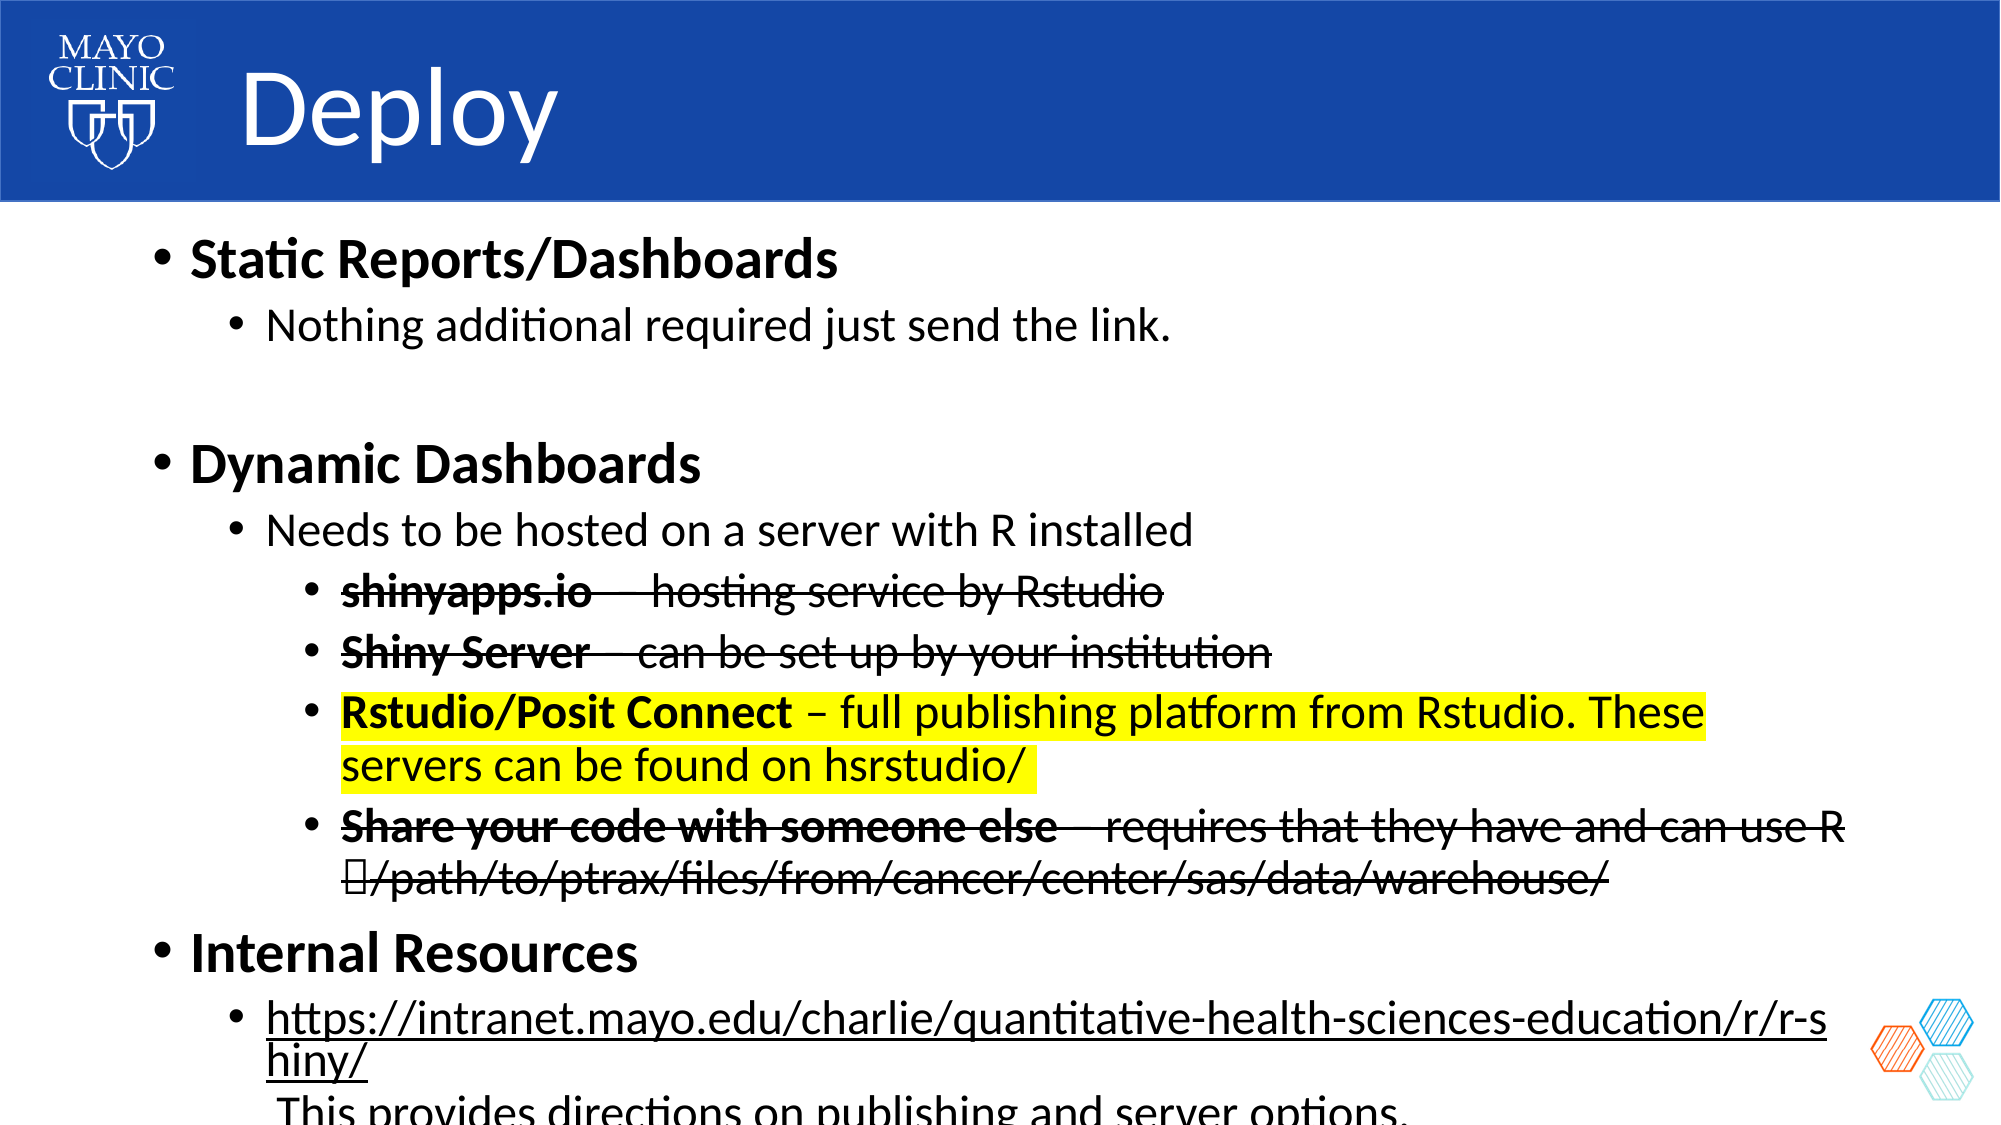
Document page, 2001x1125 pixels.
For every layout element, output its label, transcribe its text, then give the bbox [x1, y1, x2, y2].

list Static Reports/Dashboards Nothing additional required just send the link. Dynamic Dashboards Needs to be hosted on a server with R installed shinyapps.io – hosting service by Rstudio Shiny Server – can be set up by your institution Rstudio/Posit Connect – full publishing platform from Rstudio. These servers can be found on hsrstudio/ Share your code with someone else – requires that they have and can use R /path/to/ptrax/files/from/cancer/center/sas/data/warehouse/ Internal Resources https://intranet.mayo.edu/charlie/quantitative-health-sciences-education/r/r-shiny/ This provides directions on publishing and server options. [137, 220, 1863, 1106]
picture [1839, 975, 1984, 1125]
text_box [0, 0, 2000, 202]
